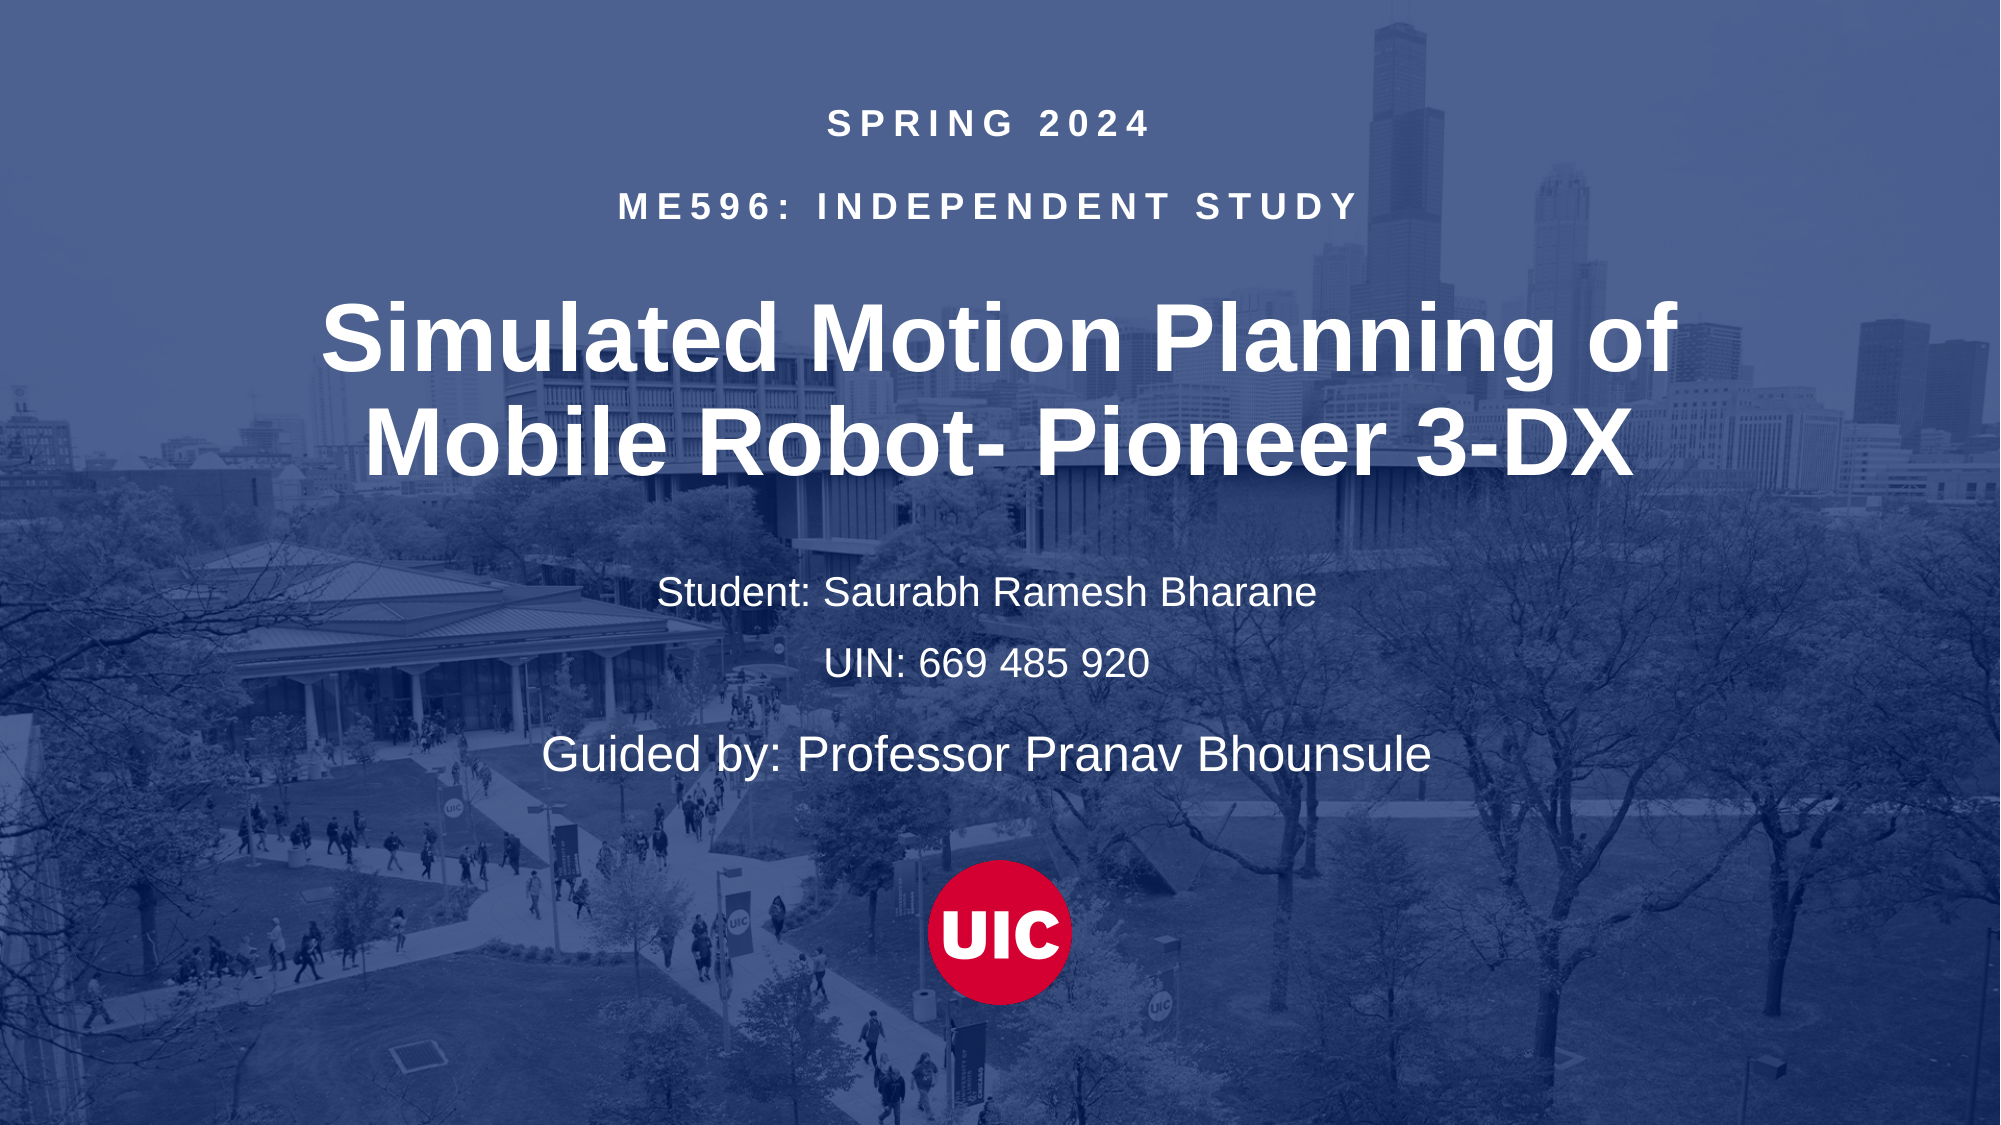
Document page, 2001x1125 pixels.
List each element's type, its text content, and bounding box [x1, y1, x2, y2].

text_box Guided by: Professor Pranav Bhounsule [485, 720, 1489, 821]
picture [928, 860, 1072, 1005]
text_box ME596: Independent study [521, 182, 1453, 269]
list Spring 2024 [748, 99, 1225, 148]
title Simulated Motion Planning of Mobile Robot- Pioneer 3-DX [276, 287, 1724, 560]
subtitle Student: Saurabh Ramesh Bharane UIN: 669 485 920 [583, 564, 1391, 684]
